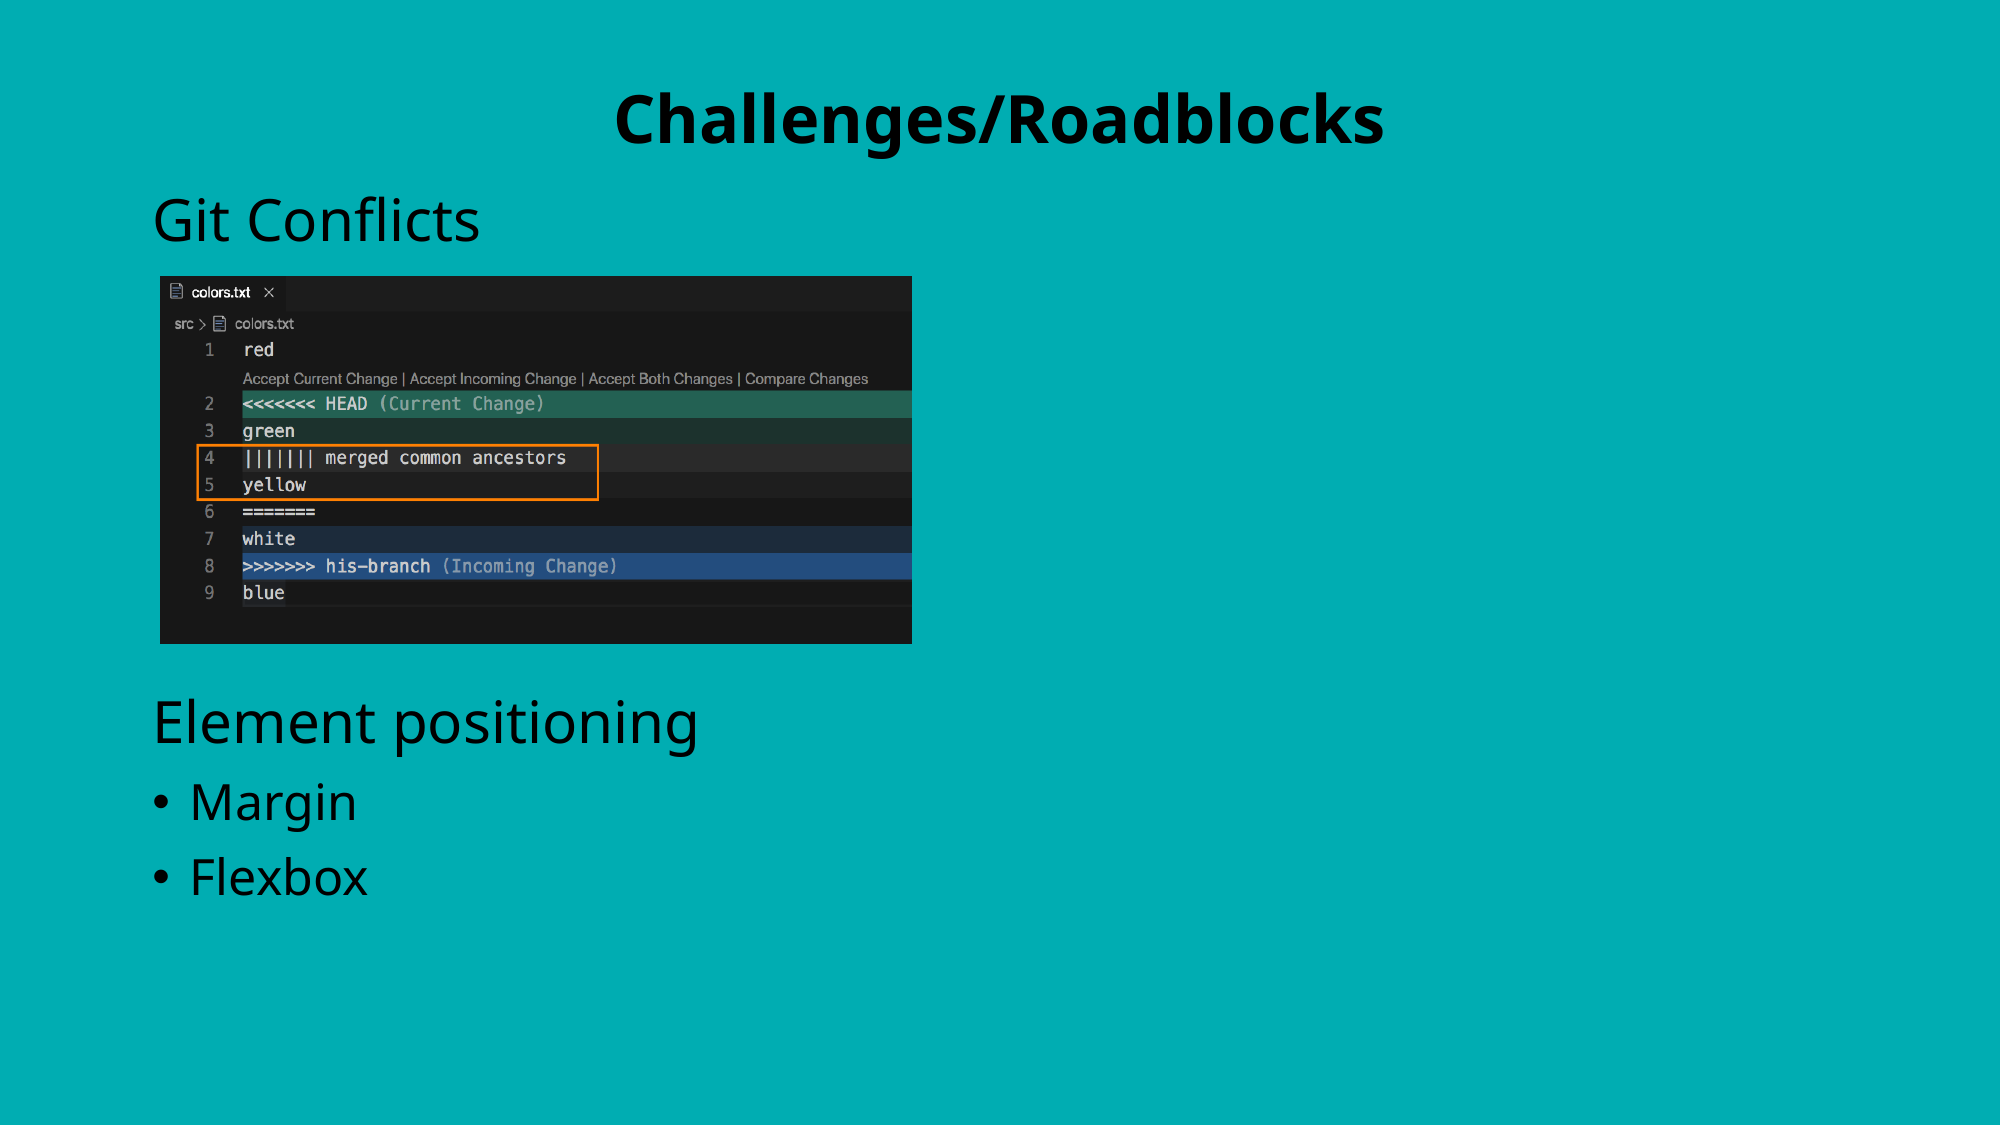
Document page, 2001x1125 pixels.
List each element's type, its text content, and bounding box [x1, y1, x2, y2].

list Git Conflicts Element positioning Margin Flexbox [137, 183, 1863, 1087]
title Challenges/Roadblocks [137, 59, 1863, 183]
picture [160, 276, 912, 645]
